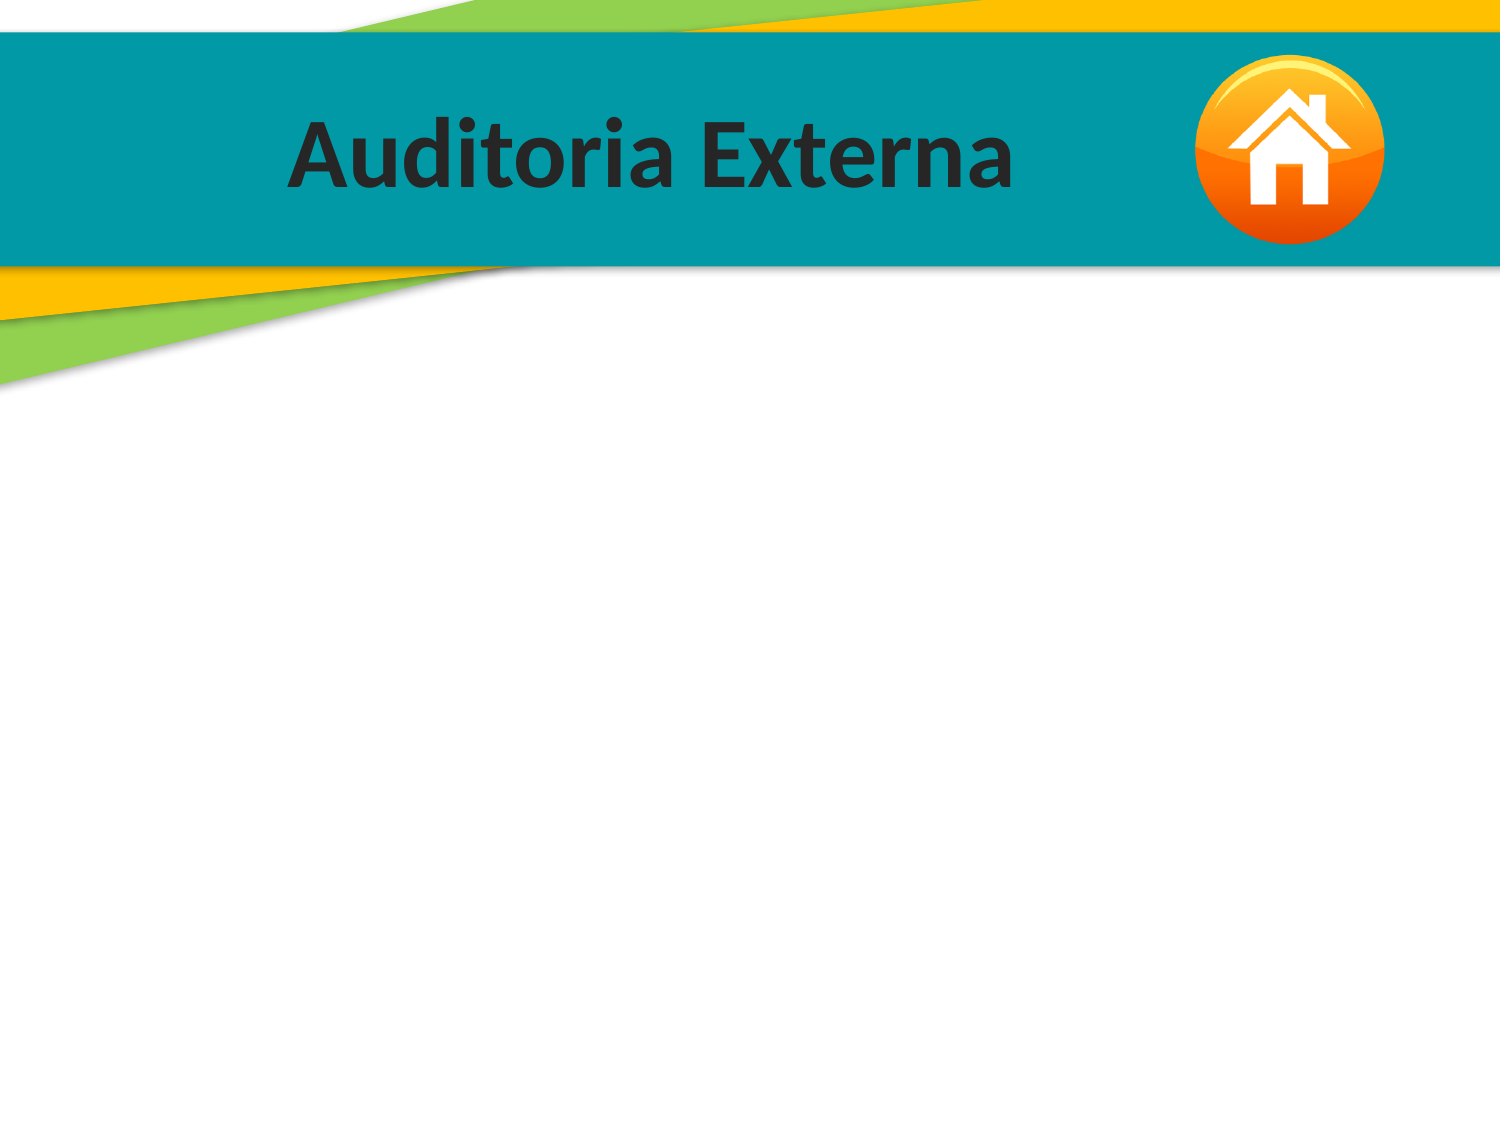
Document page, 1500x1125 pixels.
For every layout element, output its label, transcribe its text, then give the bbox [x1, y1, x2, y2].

picture [1172, 32, 1408, 267]
text_box Auditoria Externa [577, 48, 728, 247]
